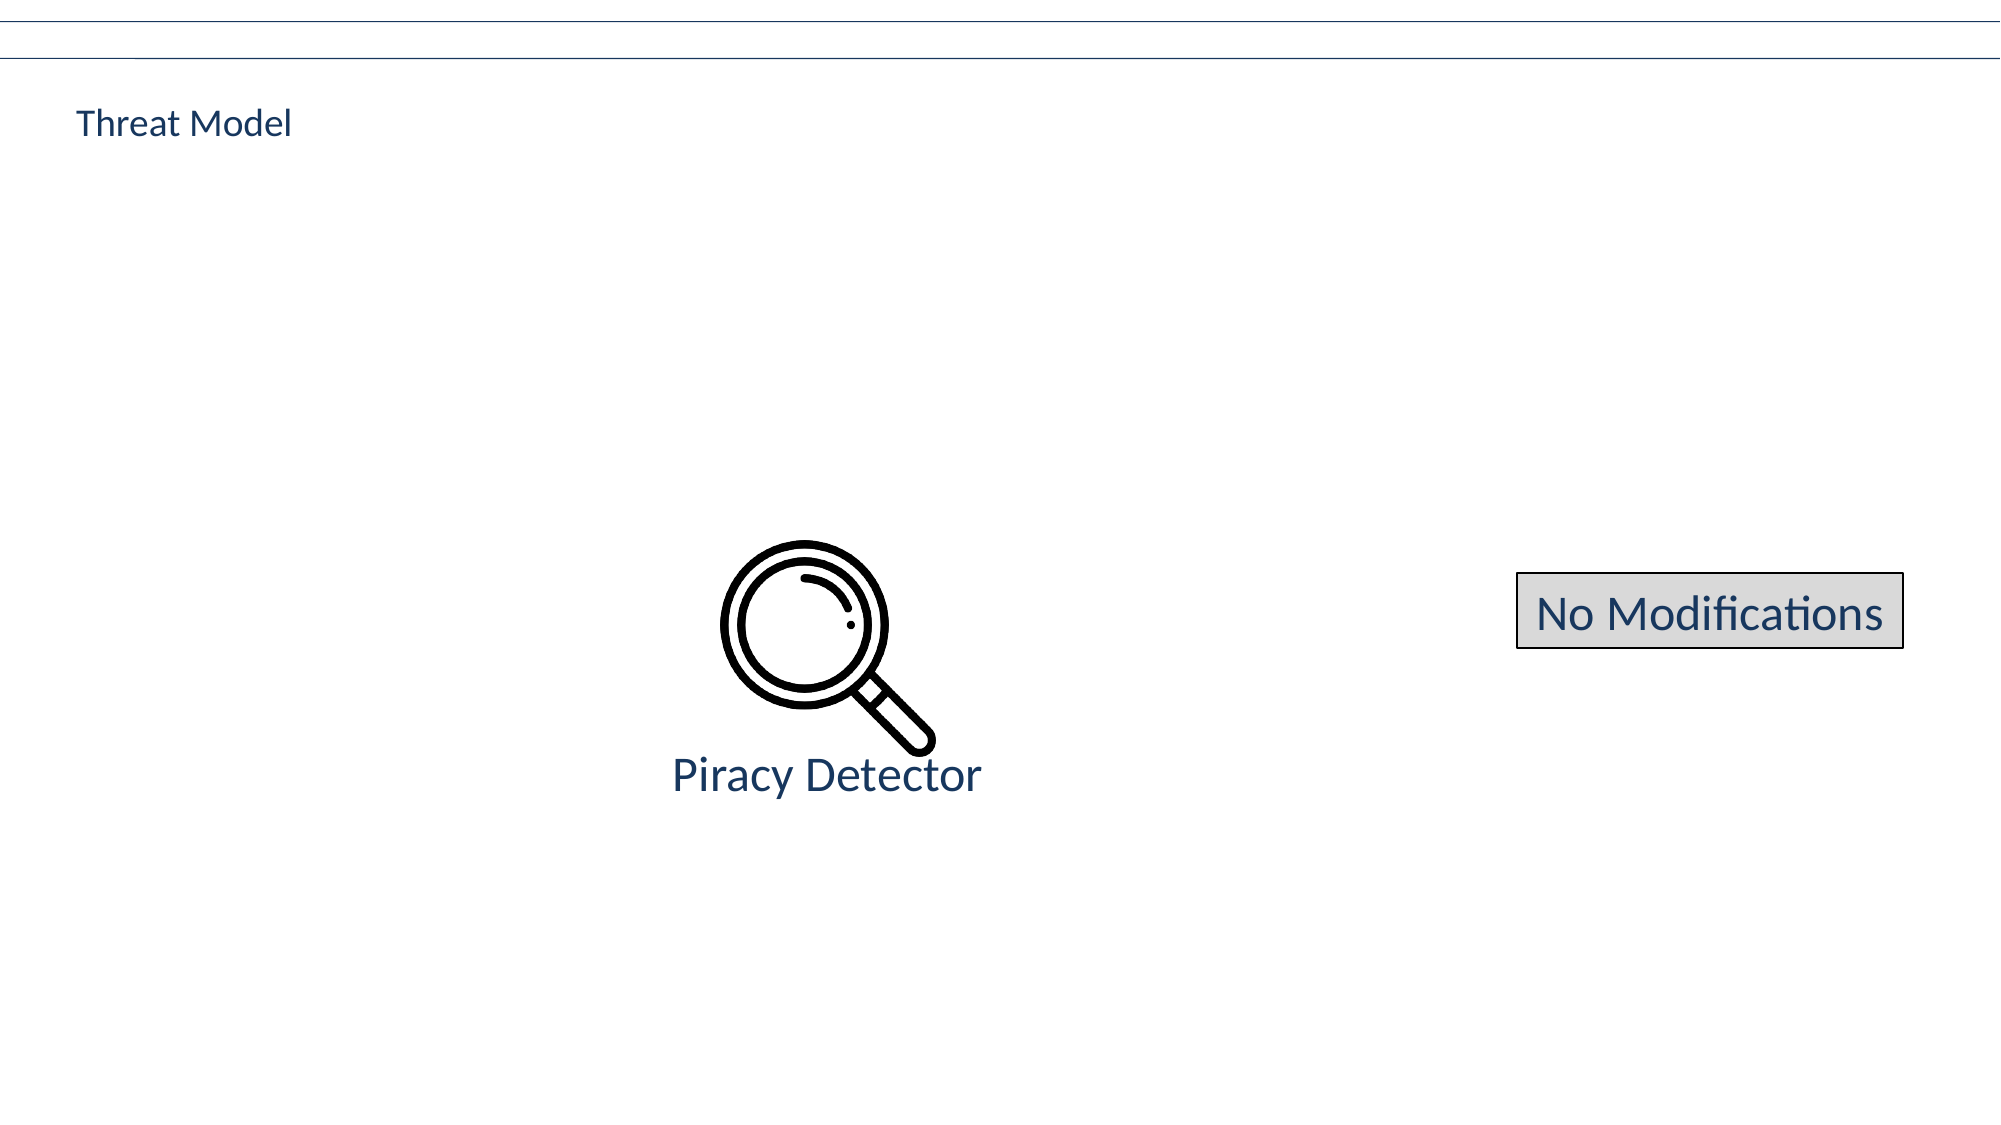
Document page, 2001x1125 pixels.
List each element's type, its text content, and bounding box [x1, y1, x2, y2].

title Threat Model [61, 90, 1939, 153]
text_box No Modifications [1517, 572, 1903, 648]
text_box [656, 540, 1001, 811]
